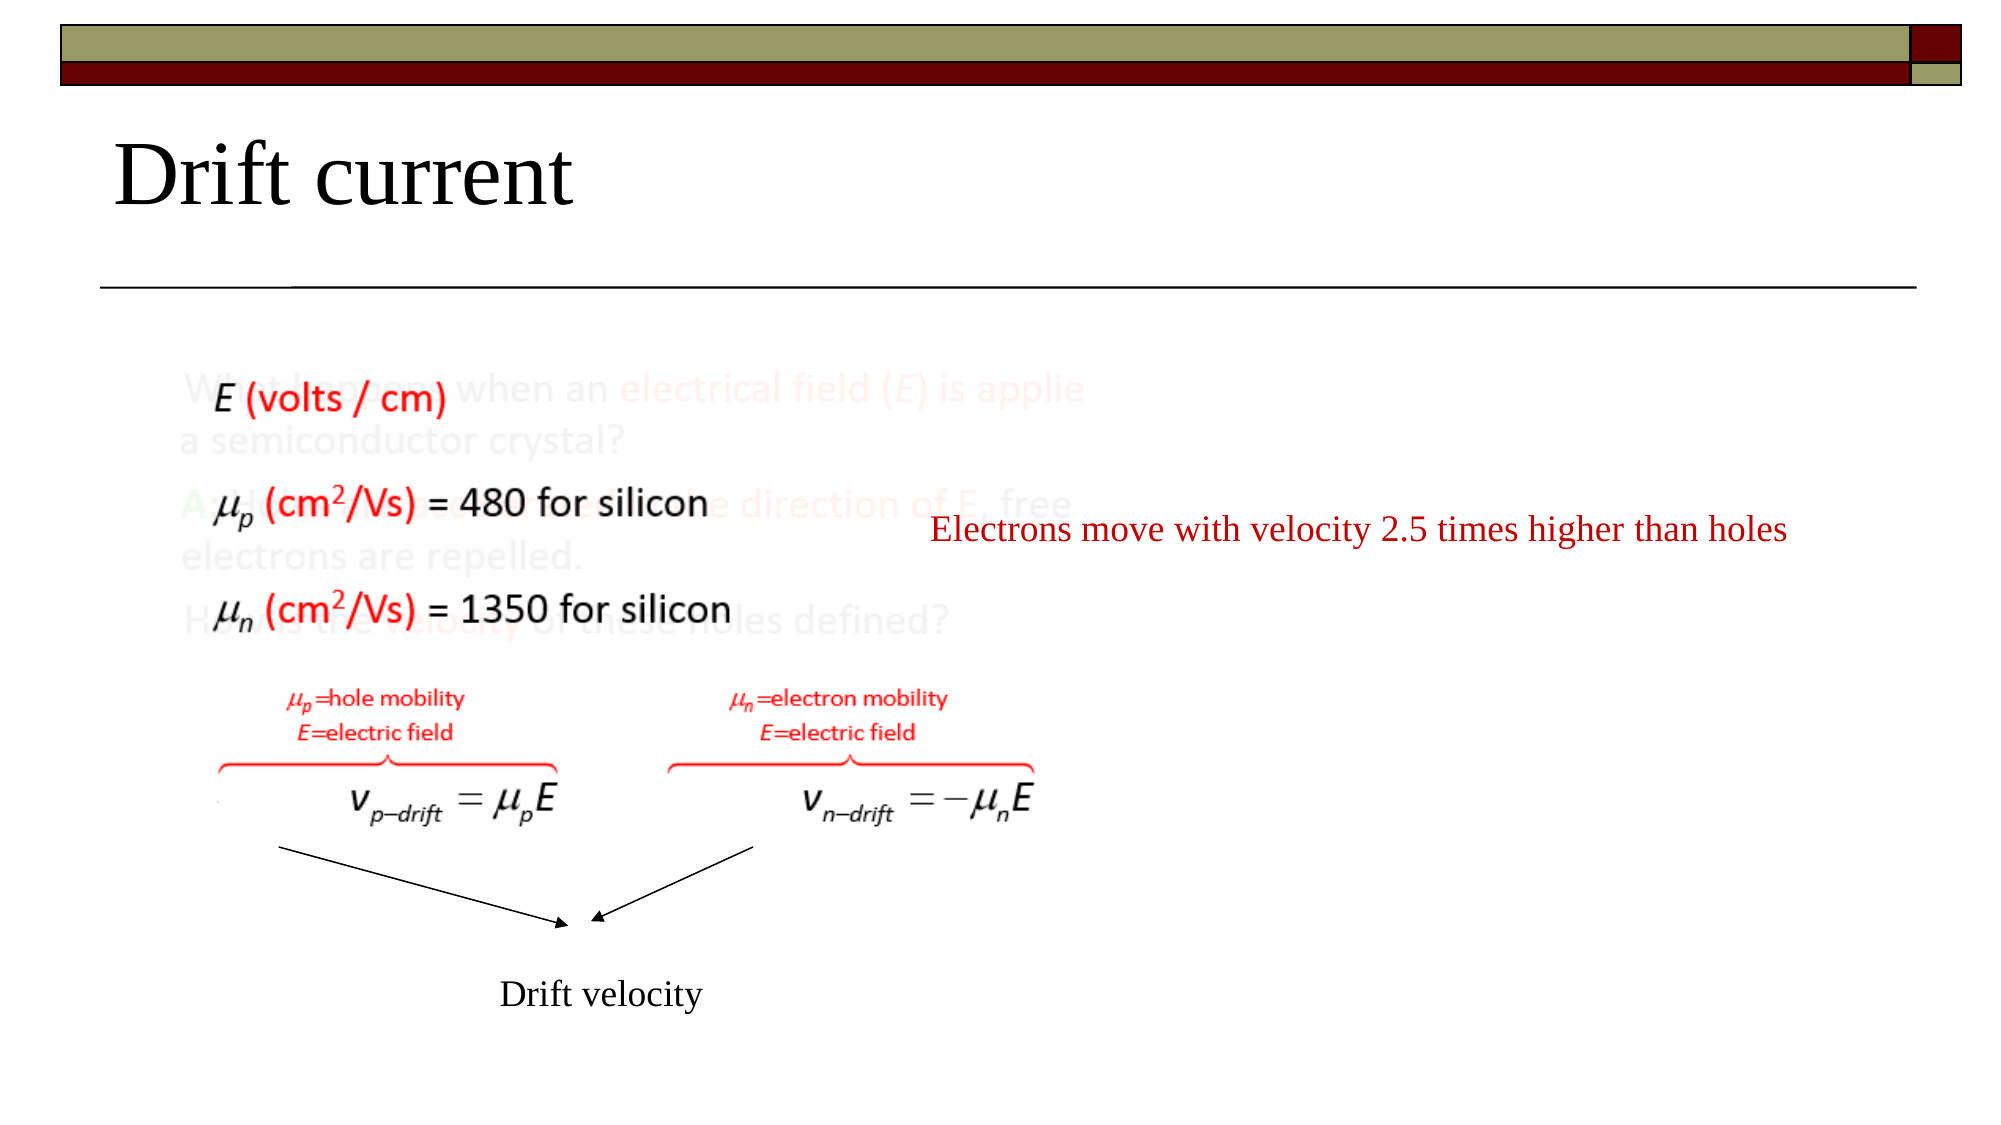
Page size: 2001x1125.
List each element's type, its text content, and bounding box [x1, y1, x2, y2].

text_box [590, 846, 753, 922]
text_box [278, 846, 569, 926]
picture [180, 360, 1084, 883]
text_box Electrons move with velocity 2.5 times higher than holes [1084, 496, 1841, 602]
text_box Drift velocity [484, 962, 731, 1022]
text_box Drift current [98, 105, 832, 231]
